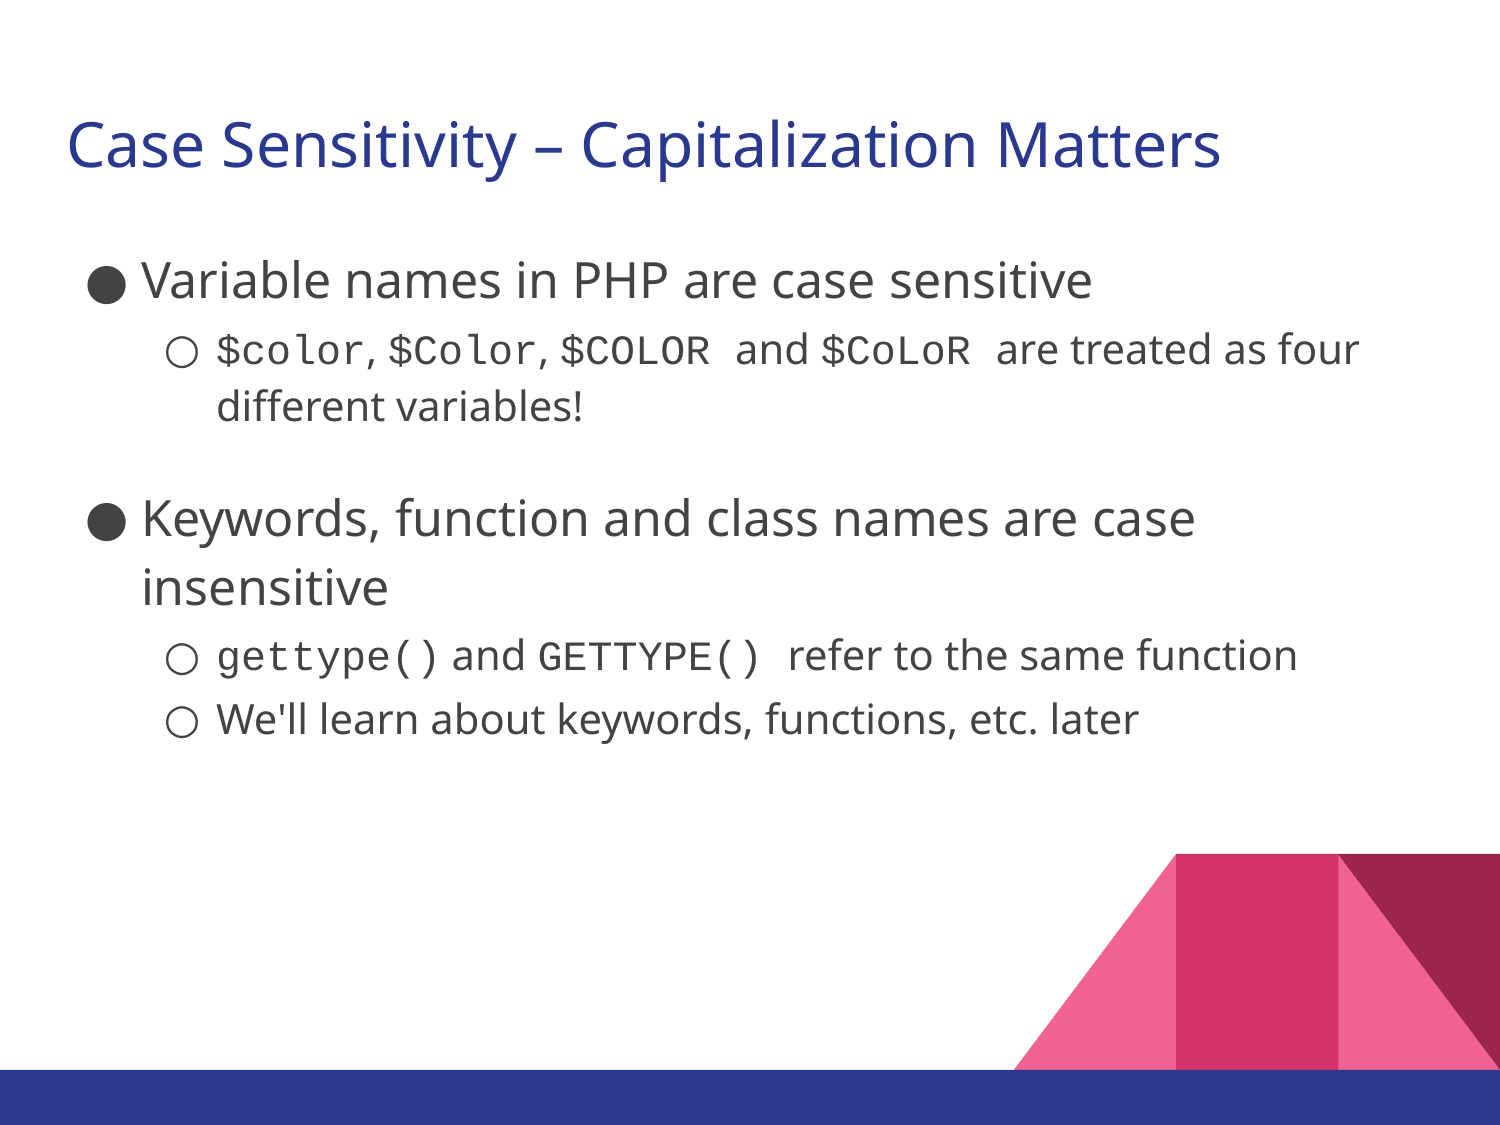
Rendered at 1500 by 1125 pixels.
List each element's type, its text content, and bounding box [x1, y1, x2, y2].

list Variable names in PHP are case sensitive $color, $Color, $COLOR and $CoLoR are treated as four different variables! Keywords, function and class names are case insensitive gettype() and GETTYPE() refer to the same function We'll learn about keywords, functions, etc. later [51, 224, 1449, 956]
title Case Sensitivity – Capitalization Matters [51, 89, 1449, 223]
